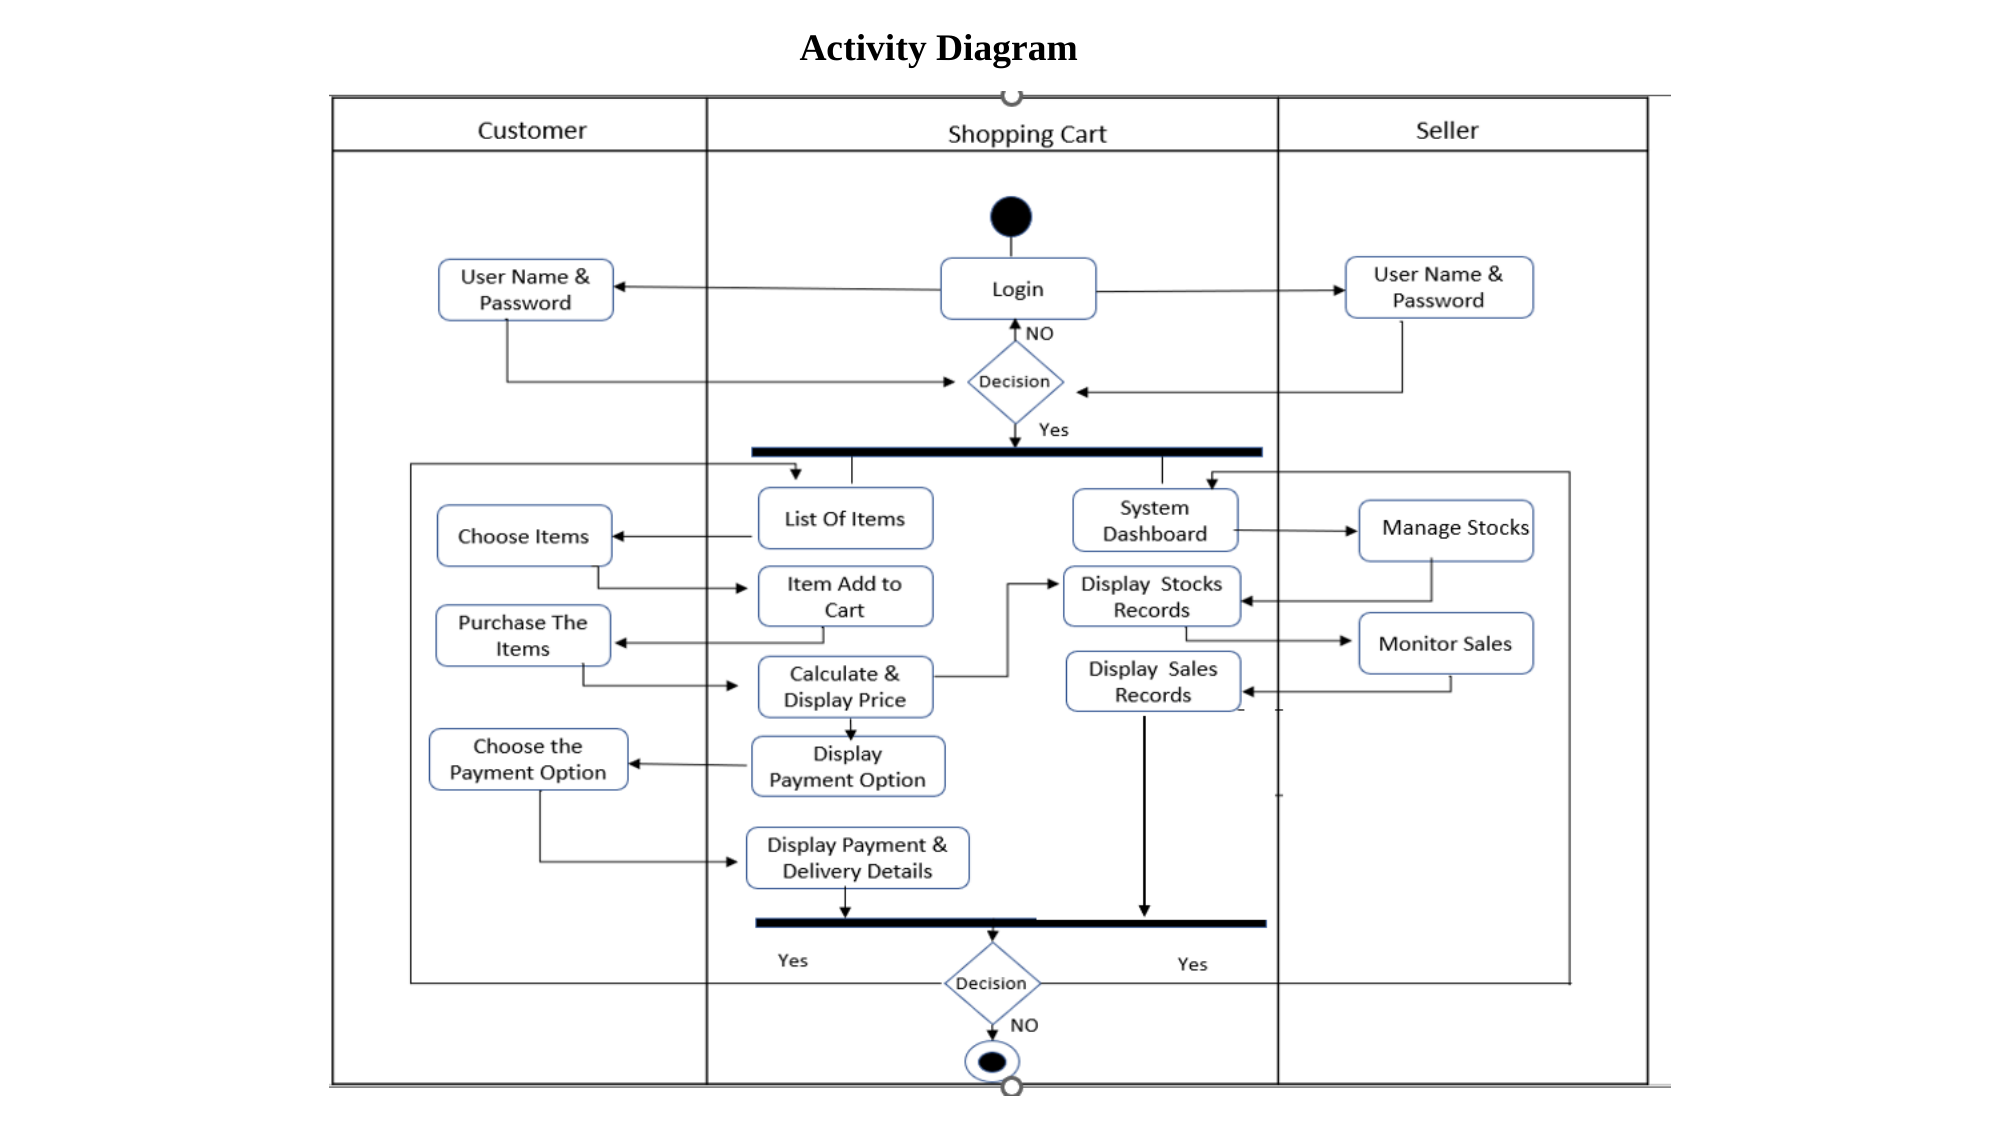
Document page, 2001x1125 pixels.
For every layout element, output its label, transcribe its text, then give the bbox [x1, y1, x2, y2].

picture [329, 91, 1671, 1096]
text_box Activity Diagram [784, 15, 1093, 76]
